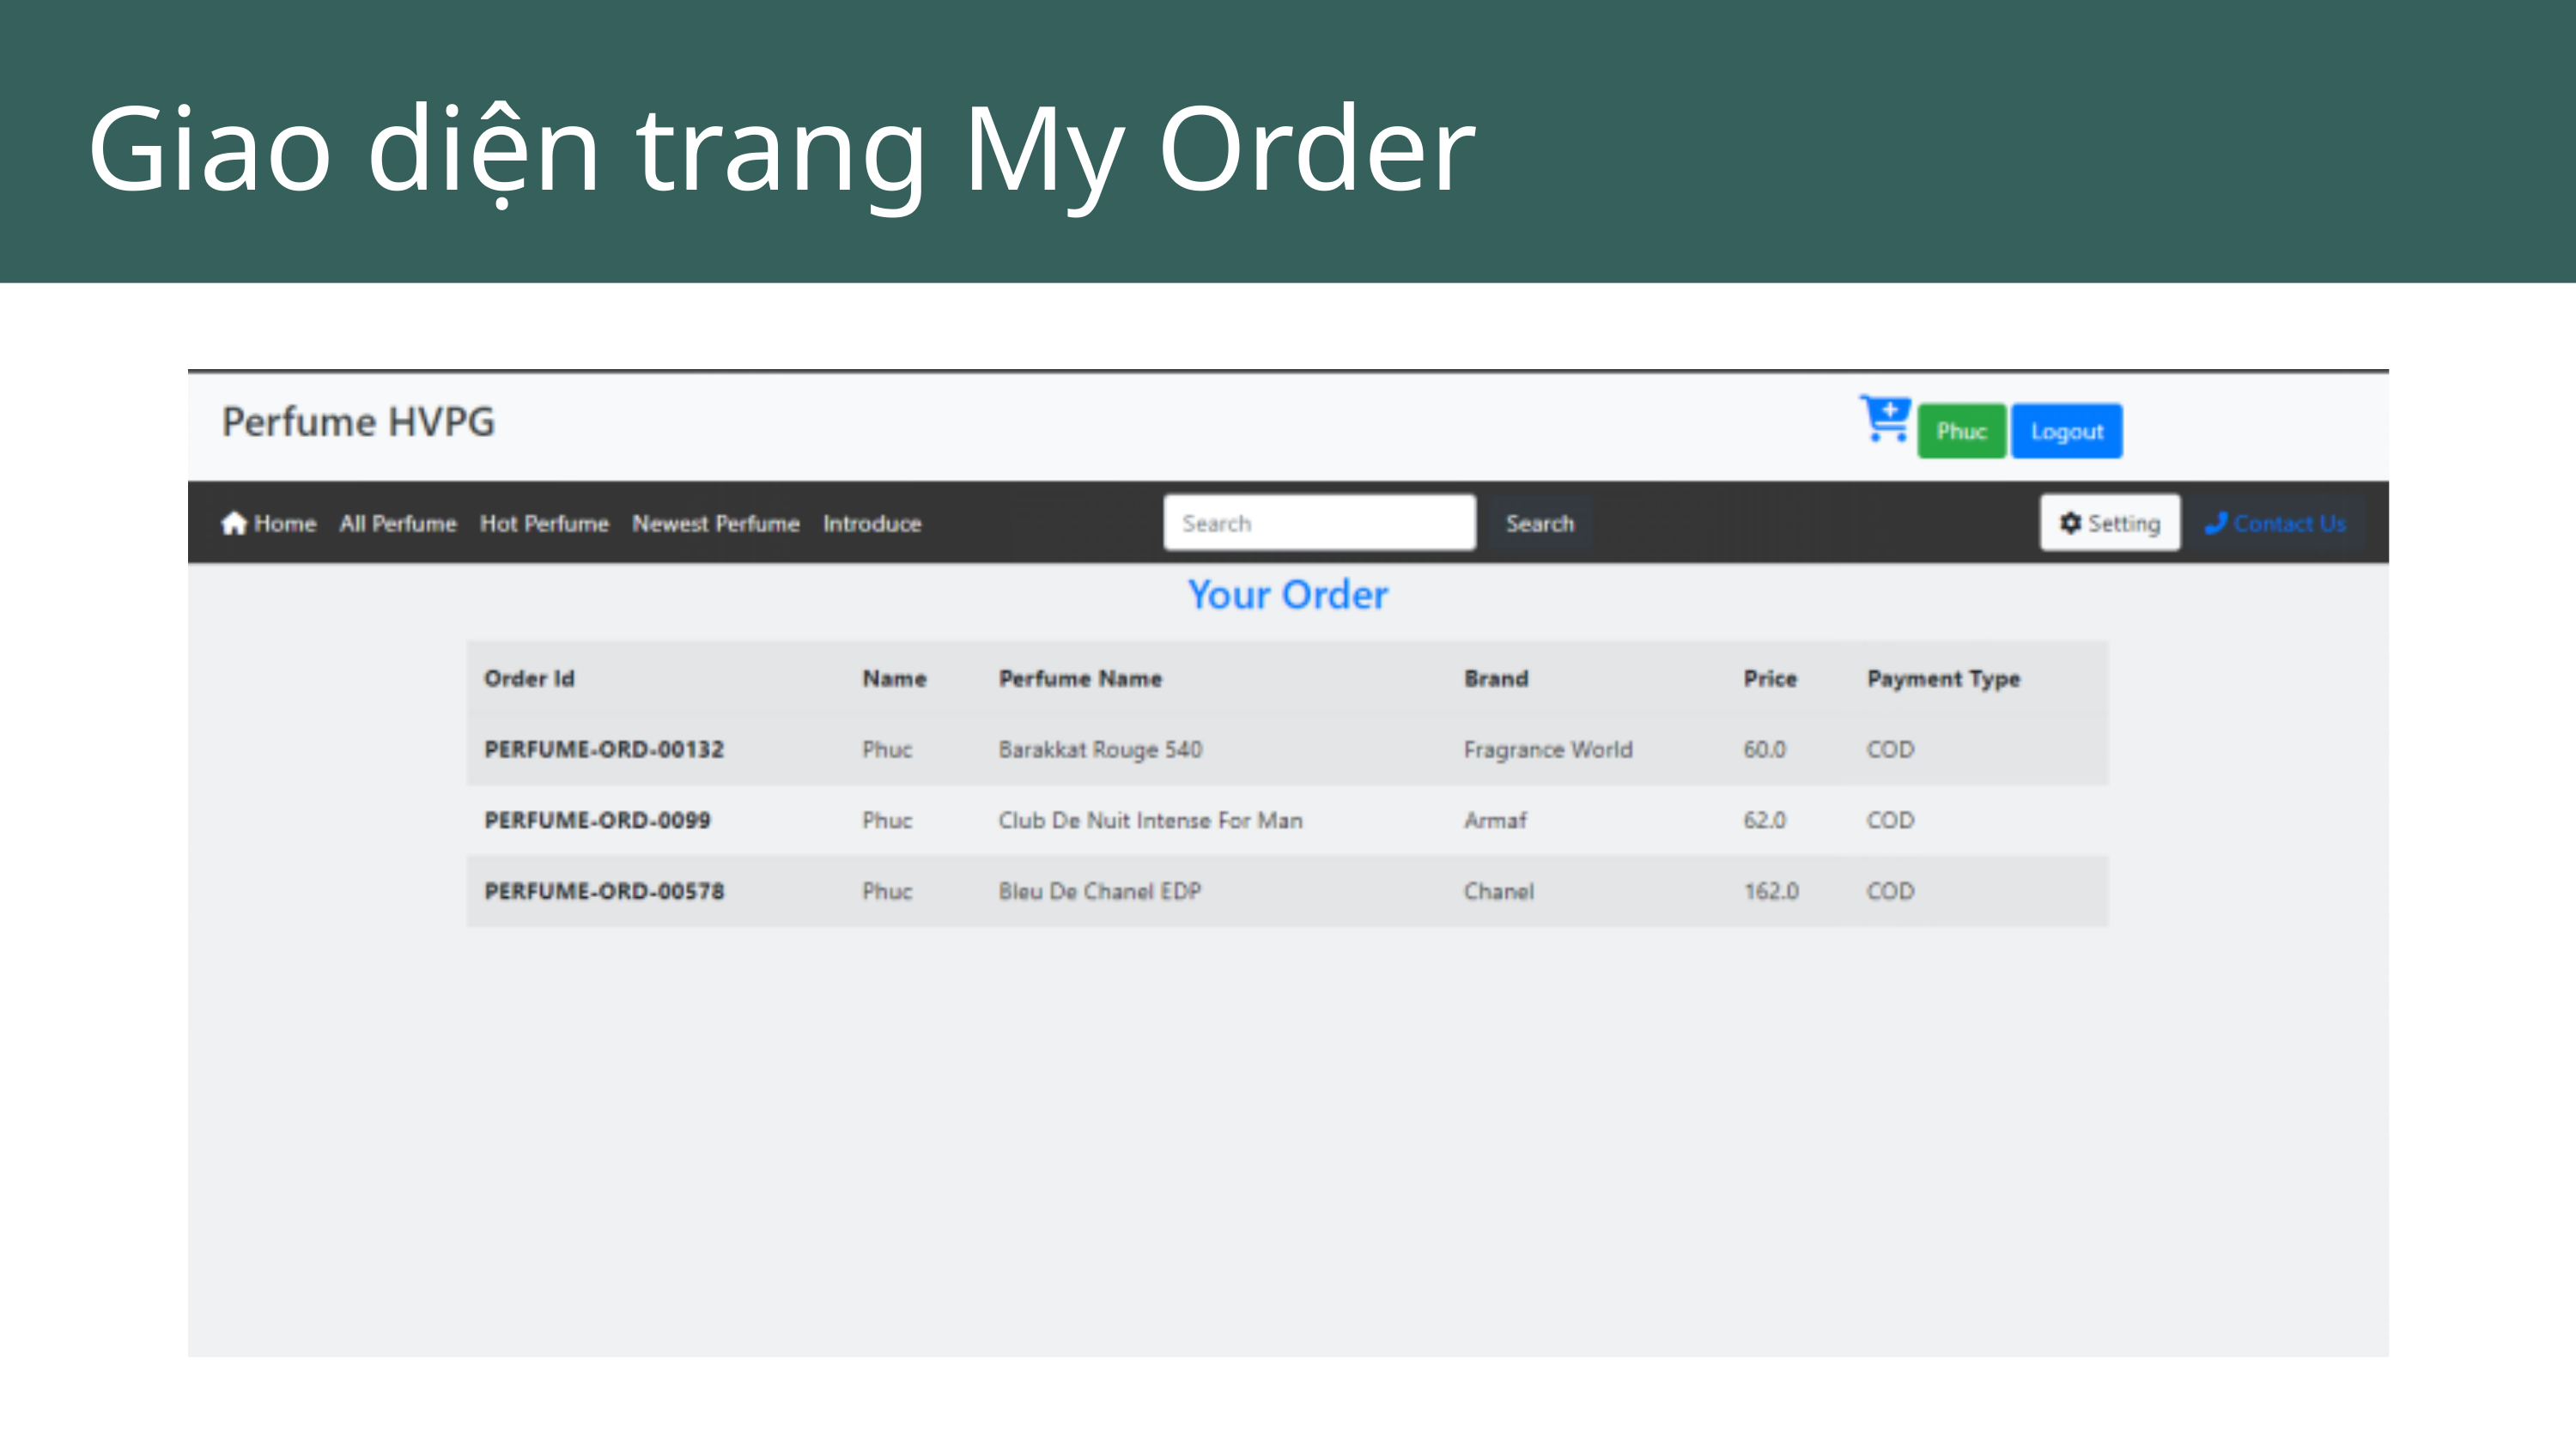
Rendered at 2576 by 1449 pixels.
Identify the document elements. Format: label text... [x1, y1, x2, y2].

text_box Giao diện trang My Order [85, 73, 2492, 353]
text_box [187, 369, 2390, 1357]
text_box [0, 0, 2576, 283]
